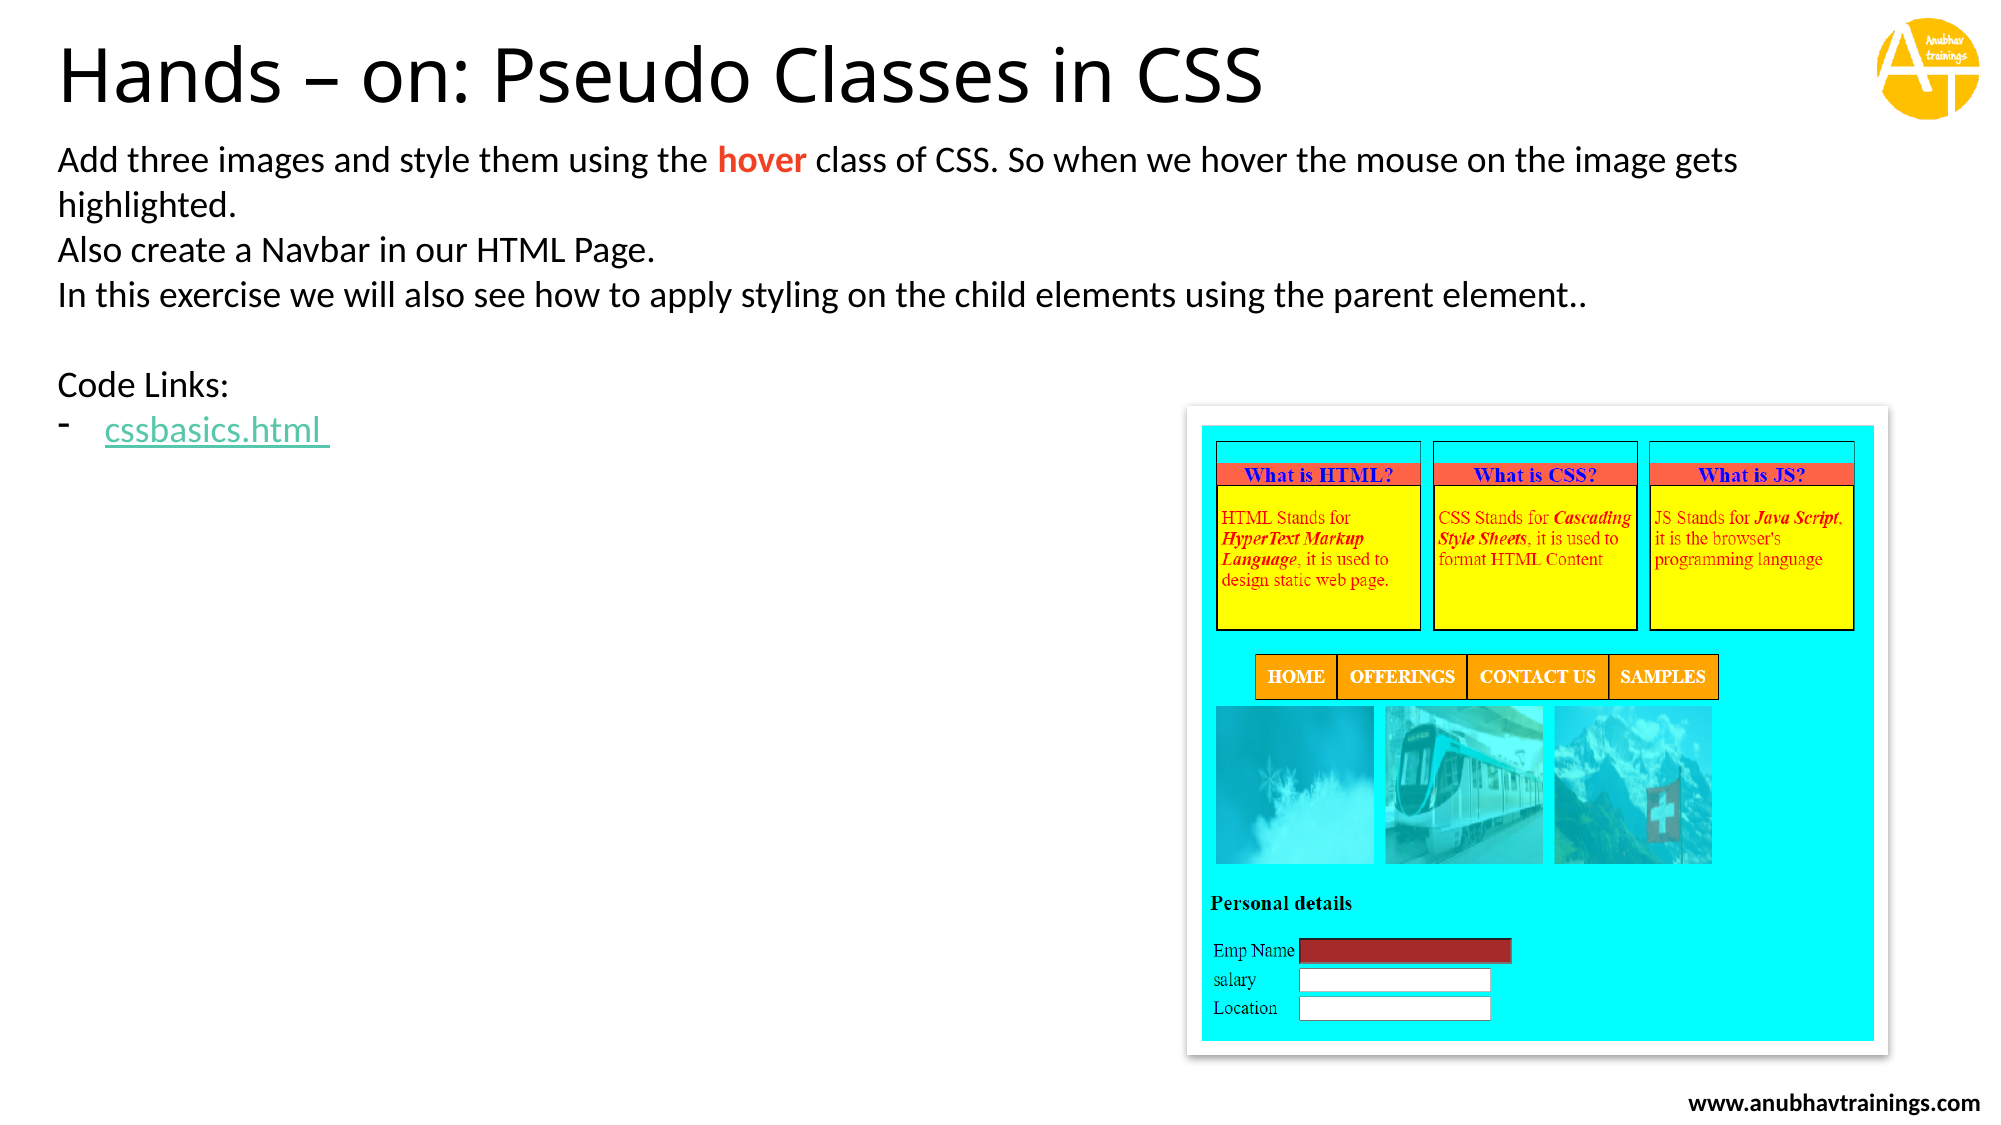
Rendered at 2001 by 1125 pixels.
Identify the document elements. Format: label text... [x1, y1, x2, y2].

footer www.anubhavtrainings.com [1669, 1089, 2000, 1114]
text_box Hands – on: Pseudo Classes in CSS [42, 30, 1866, 127]
picture [1201, 420, 1874, 1041]
picture [1866, 11, 1985, 128]
text_box Add three images and style them using the hover class of CSS. So when we hover the mouse on the image gets highlighted. Also create a Navbar in our HTML Page. In this exercise we will also see how to apply styling on the child elements using the parent element.. Code Links: cssbasics.html [42, 127, 1874, 458]
